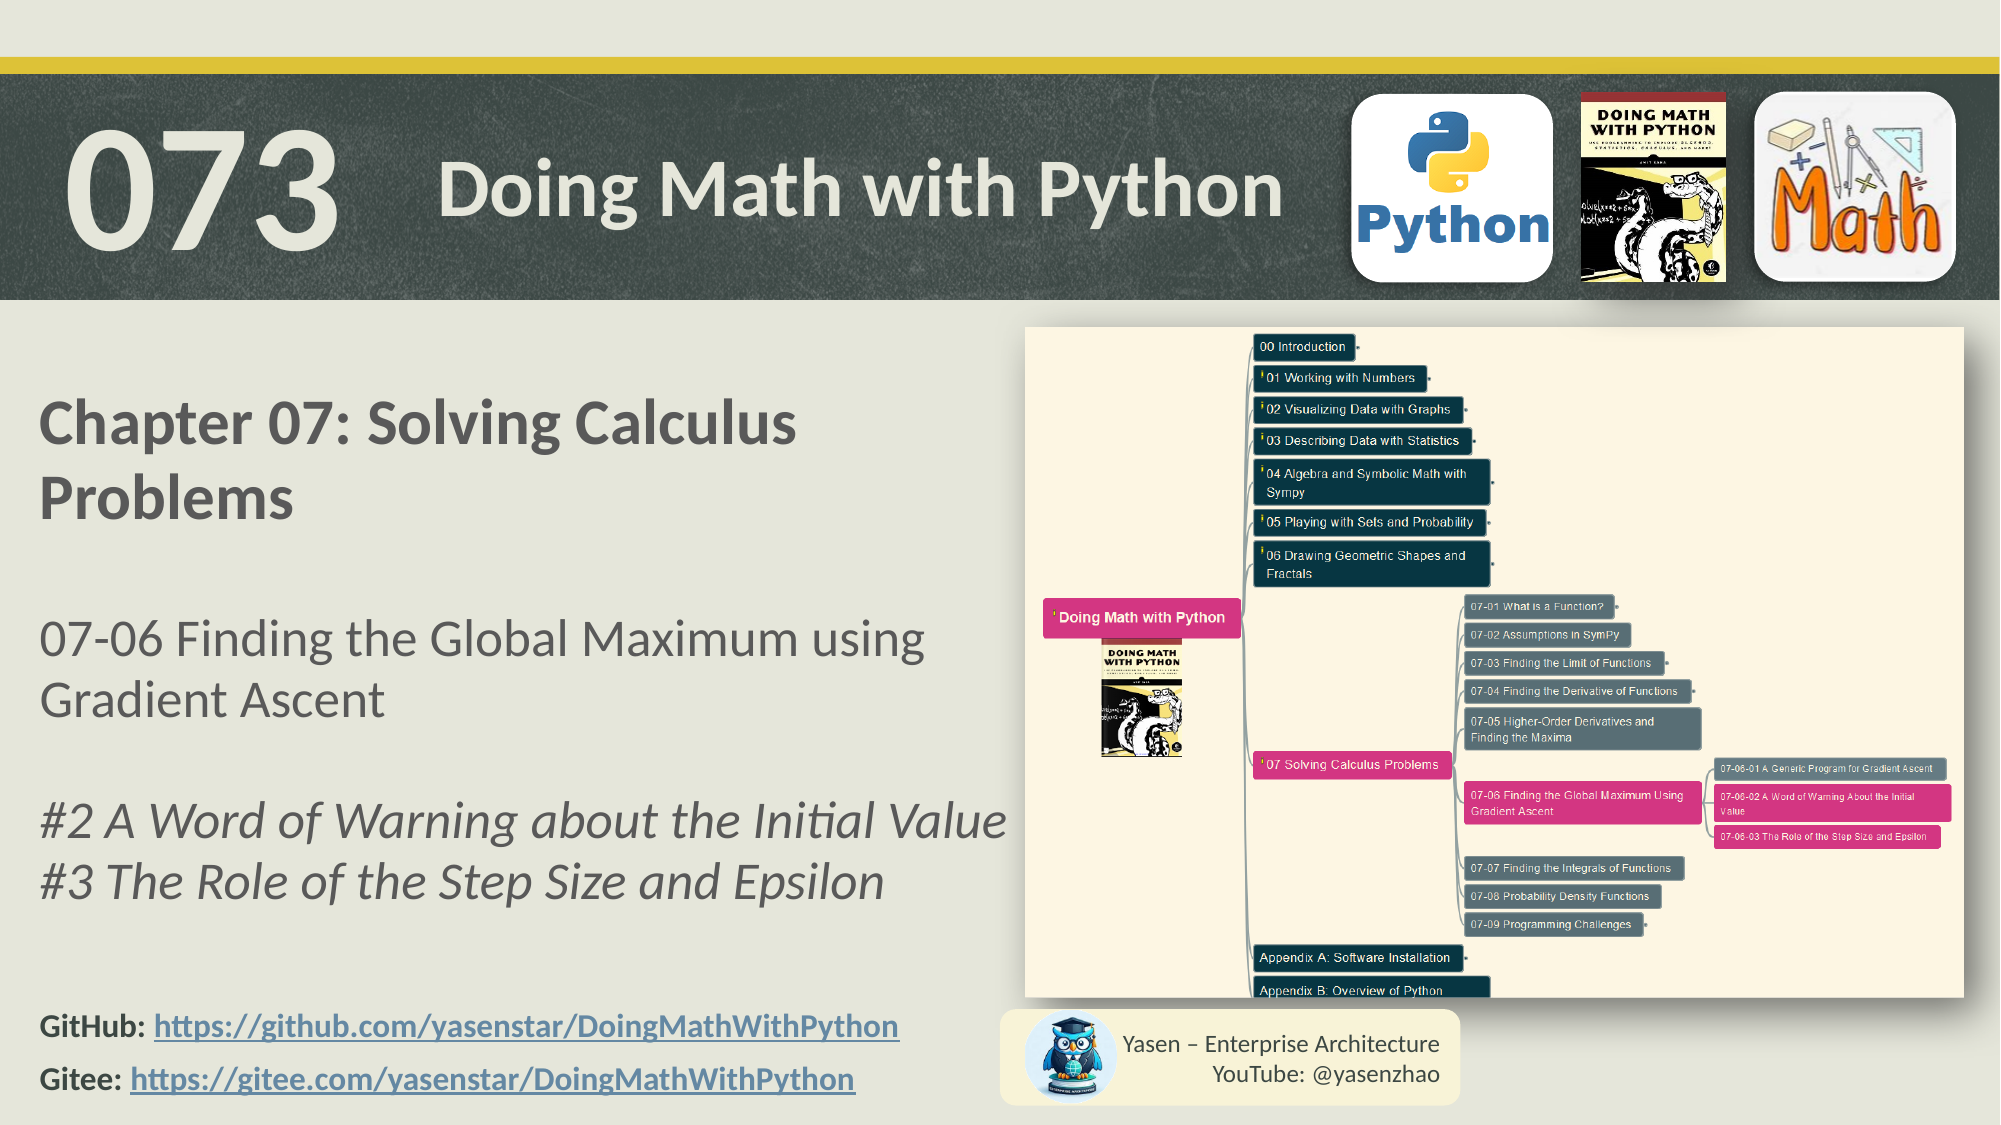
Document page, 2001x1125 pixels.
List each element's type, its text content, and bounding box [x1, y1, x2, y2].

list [1025, 327, 1964, 998]
text_box Chapter 07: Solving Calculus Problems 07-06 Finding the Global Maximum using Gradient Ascent #2 A Word of Warning about the Initial Value #3 The Role of the Step Size and Epsilon [24, 355, 1025, 942]
title Doing Math with Python [422, 76, 1323, 300]
picture [0, 74, 2000, 300]
text_box 073 [48, 132, 359, 244]
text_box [999, 1009, 1461, 1106]
text_box GitHub: https://github.com/yasenstar/DoingMathWithPython Gitee: https://gitee.com/yasenstar/DoingMathWithPython [24, 997, 950, 1112]
